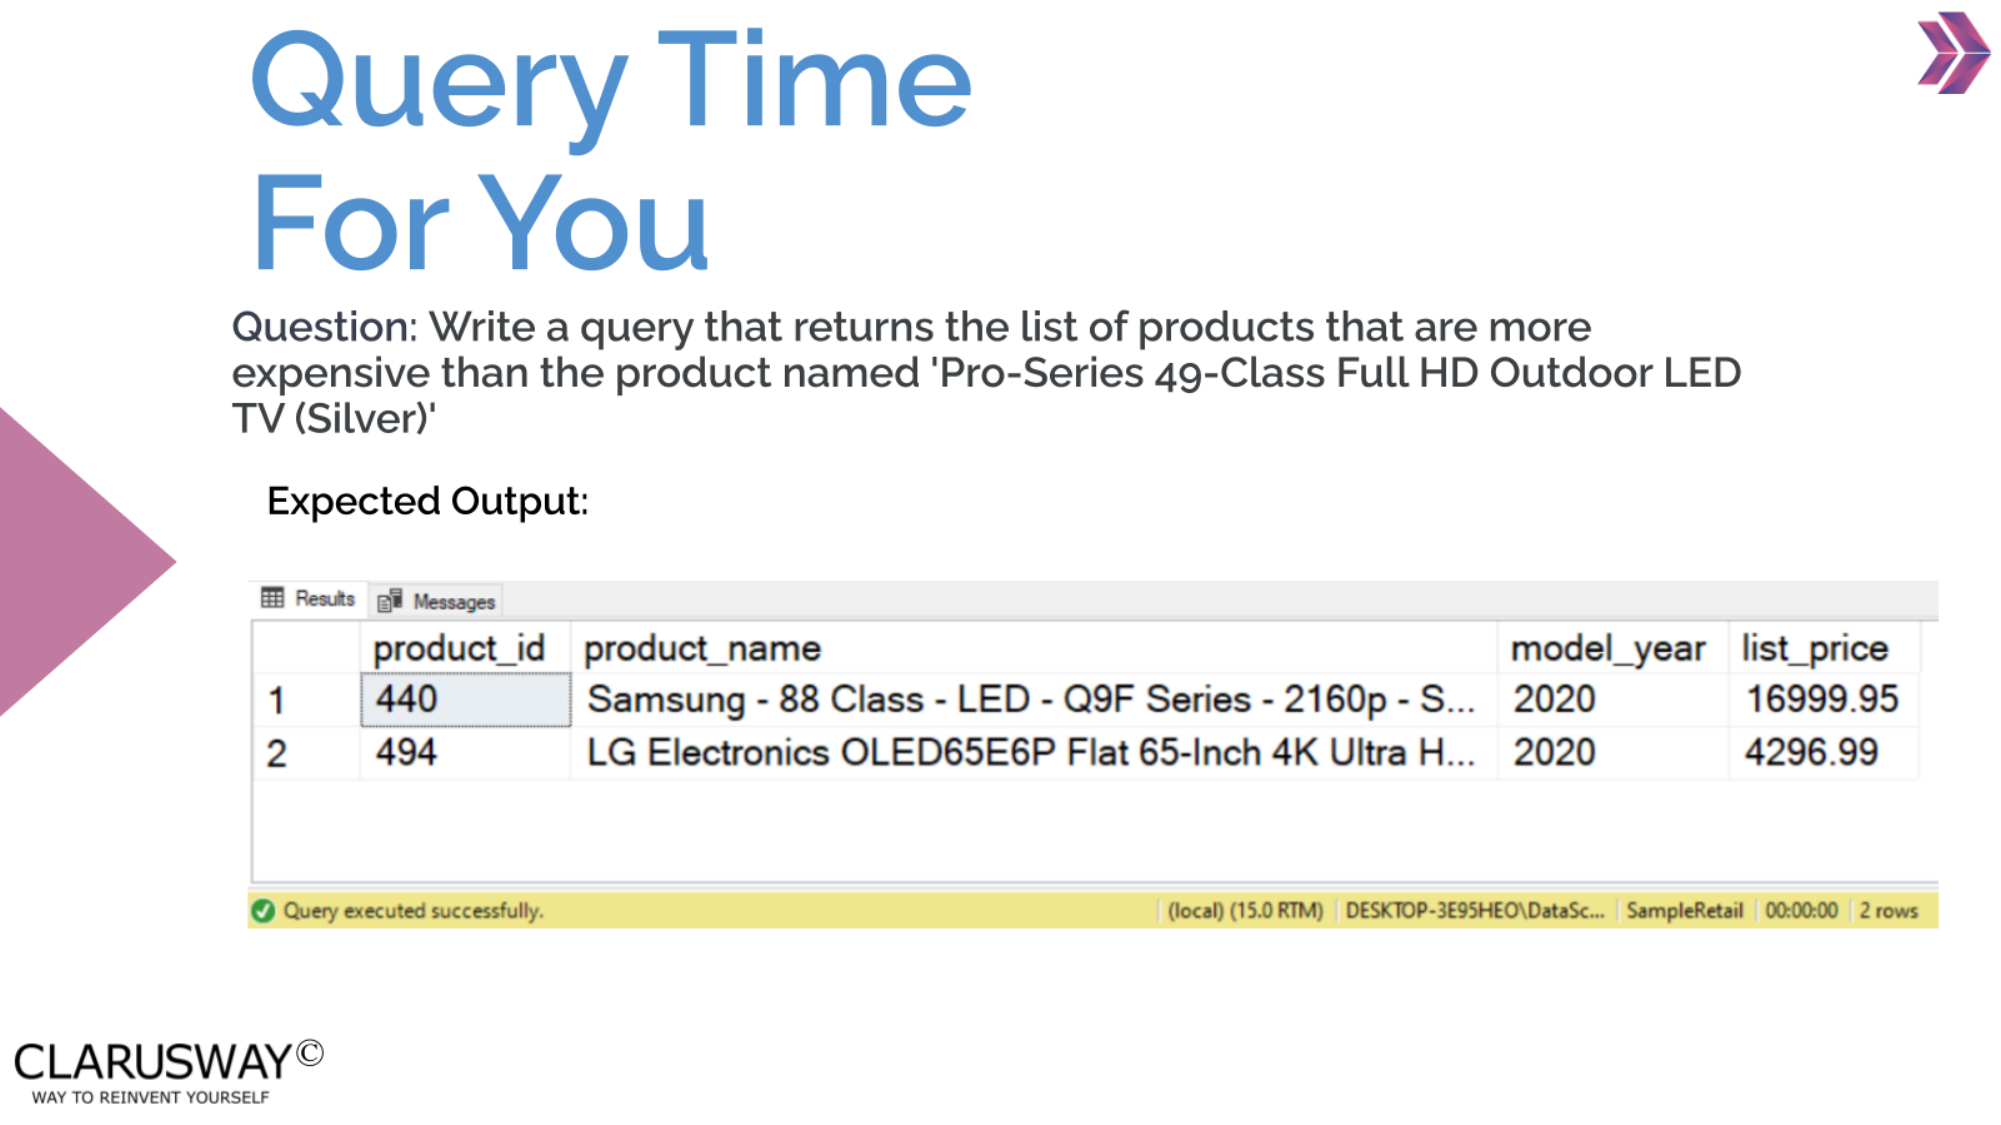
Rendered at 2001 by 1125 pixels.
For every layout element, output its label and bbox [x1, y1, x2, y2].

list [0, 0, 2000, 1125]
